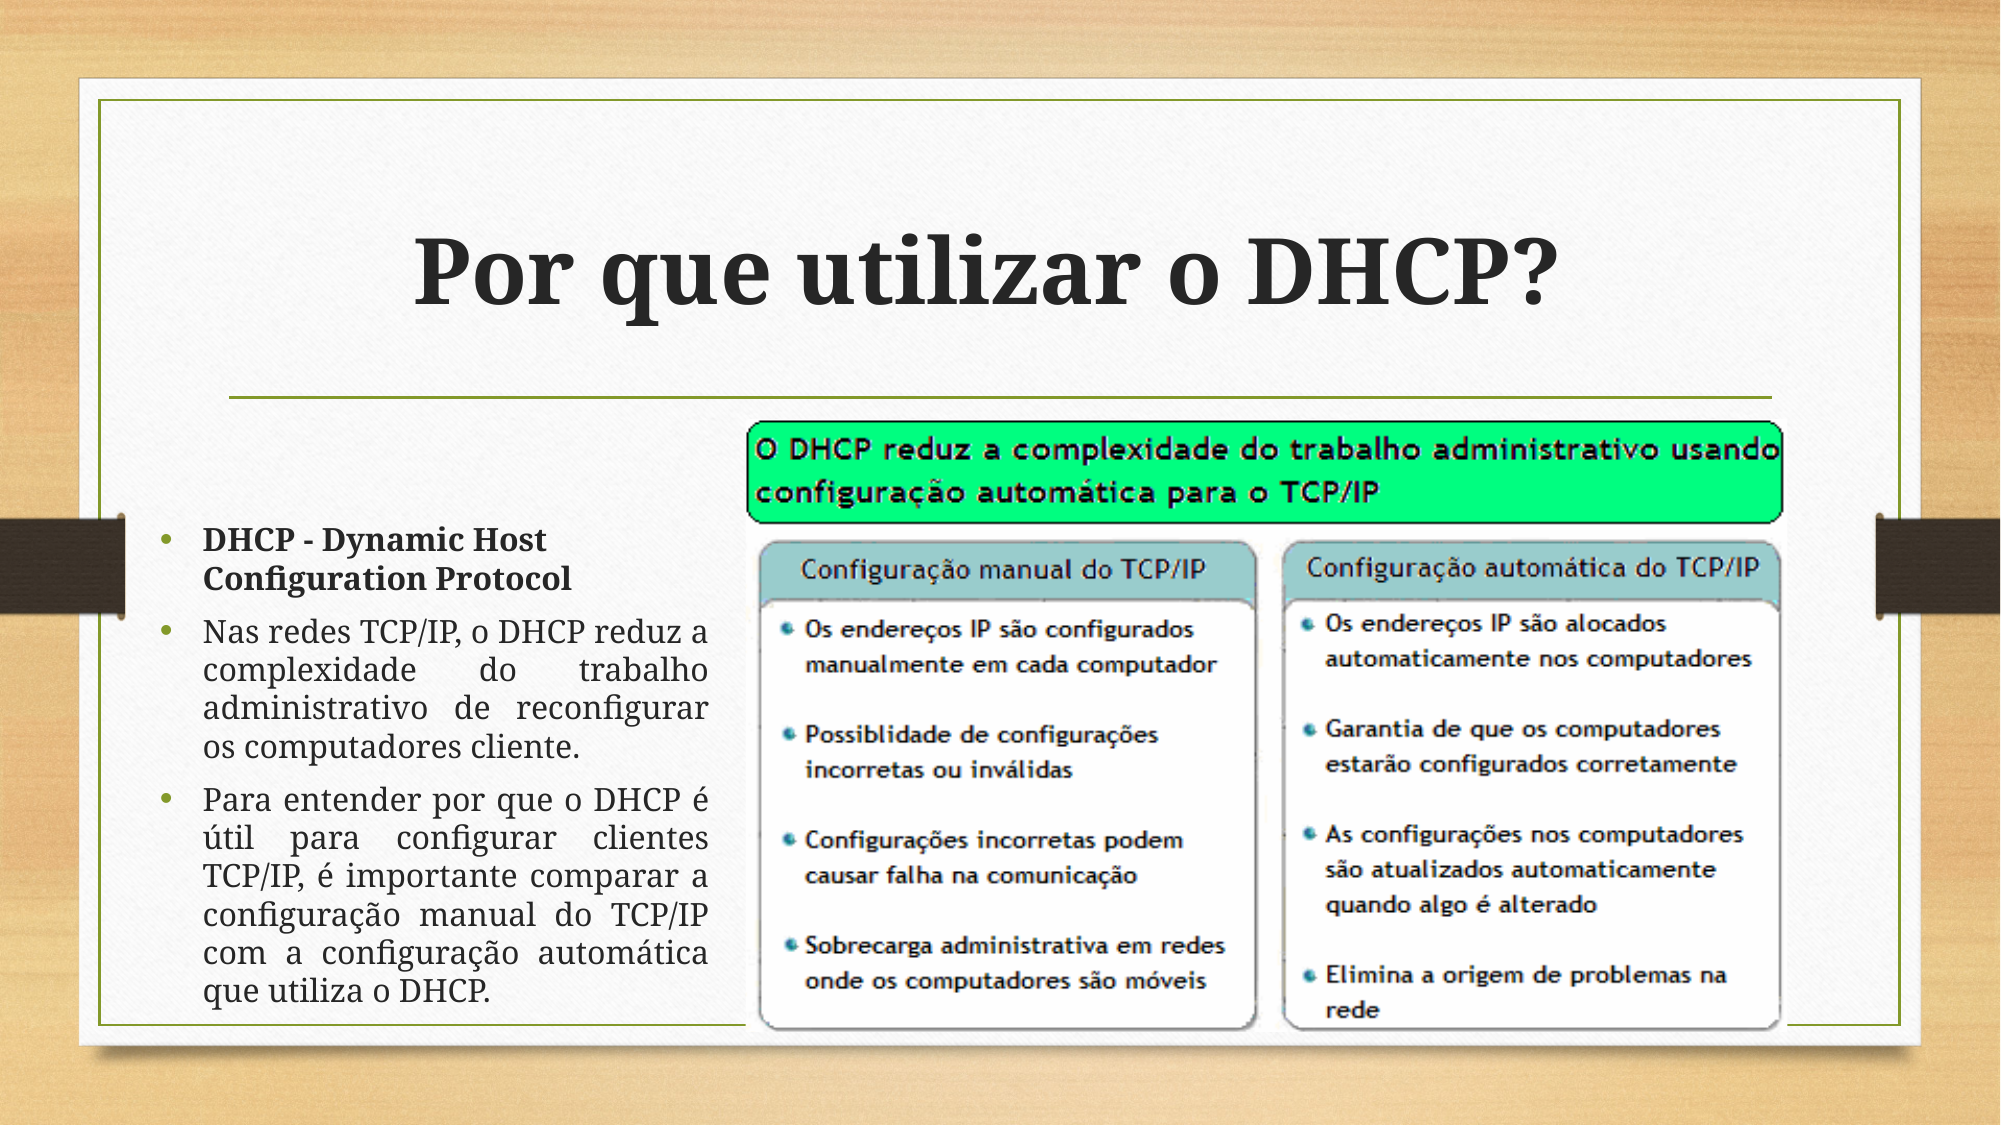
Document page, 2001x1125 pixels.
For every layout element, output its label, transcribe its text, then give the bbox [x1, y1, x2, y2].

title Por que utilizar o DHCP? [212, 161, 1788, 375]
list DHCP - Dynamic Host Configuration Protocol Nas redes TCP/IP, o DHCP reduz a complexidade do trabalho administrativo de reconfigurar os computadores cliente. Para entender por que o DHCP é útil para configurar clientes TCP/IP, é importante comparar a configuração manual do TCP/IP com a configuração automática que utiliza o DHCP. [144, 512, 725, 1032]
picture [0, 0, 2001, 1125]
